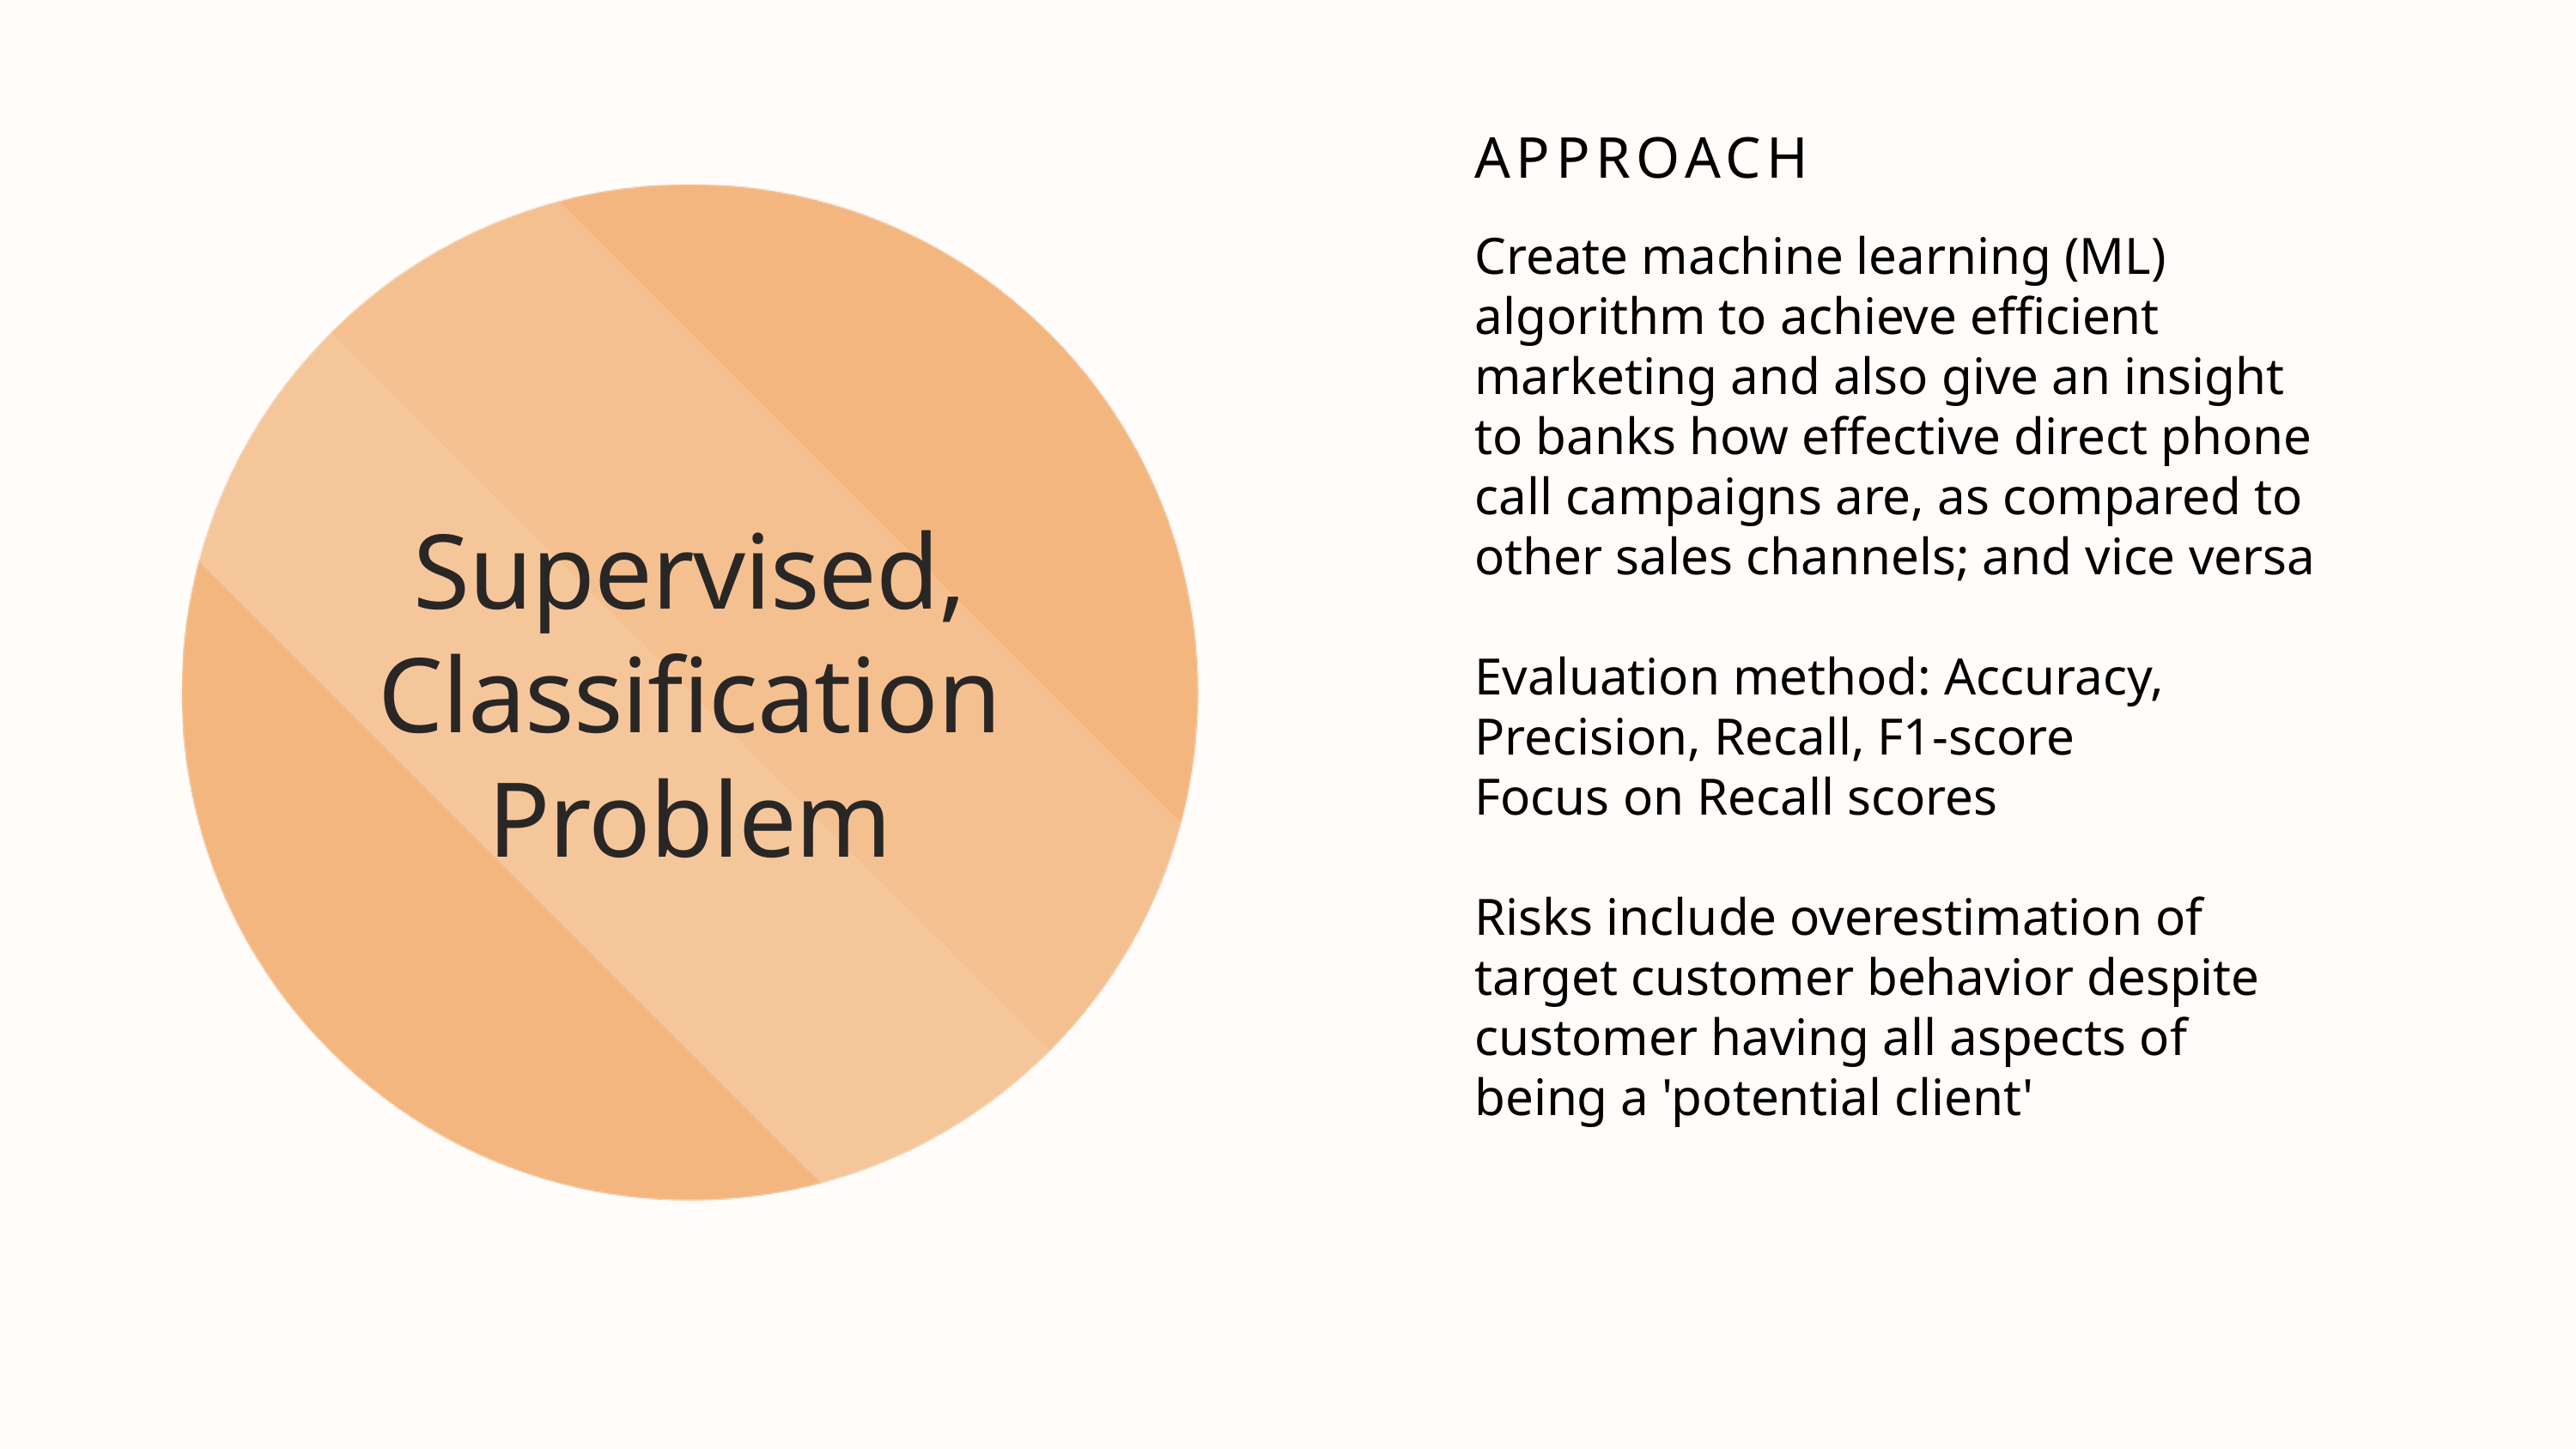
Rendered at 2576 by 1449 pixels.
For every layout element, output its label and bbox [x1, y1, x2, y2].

picture [181, 185, 1199, 1201]
text_box [1474, 116, 2324, 1196]
